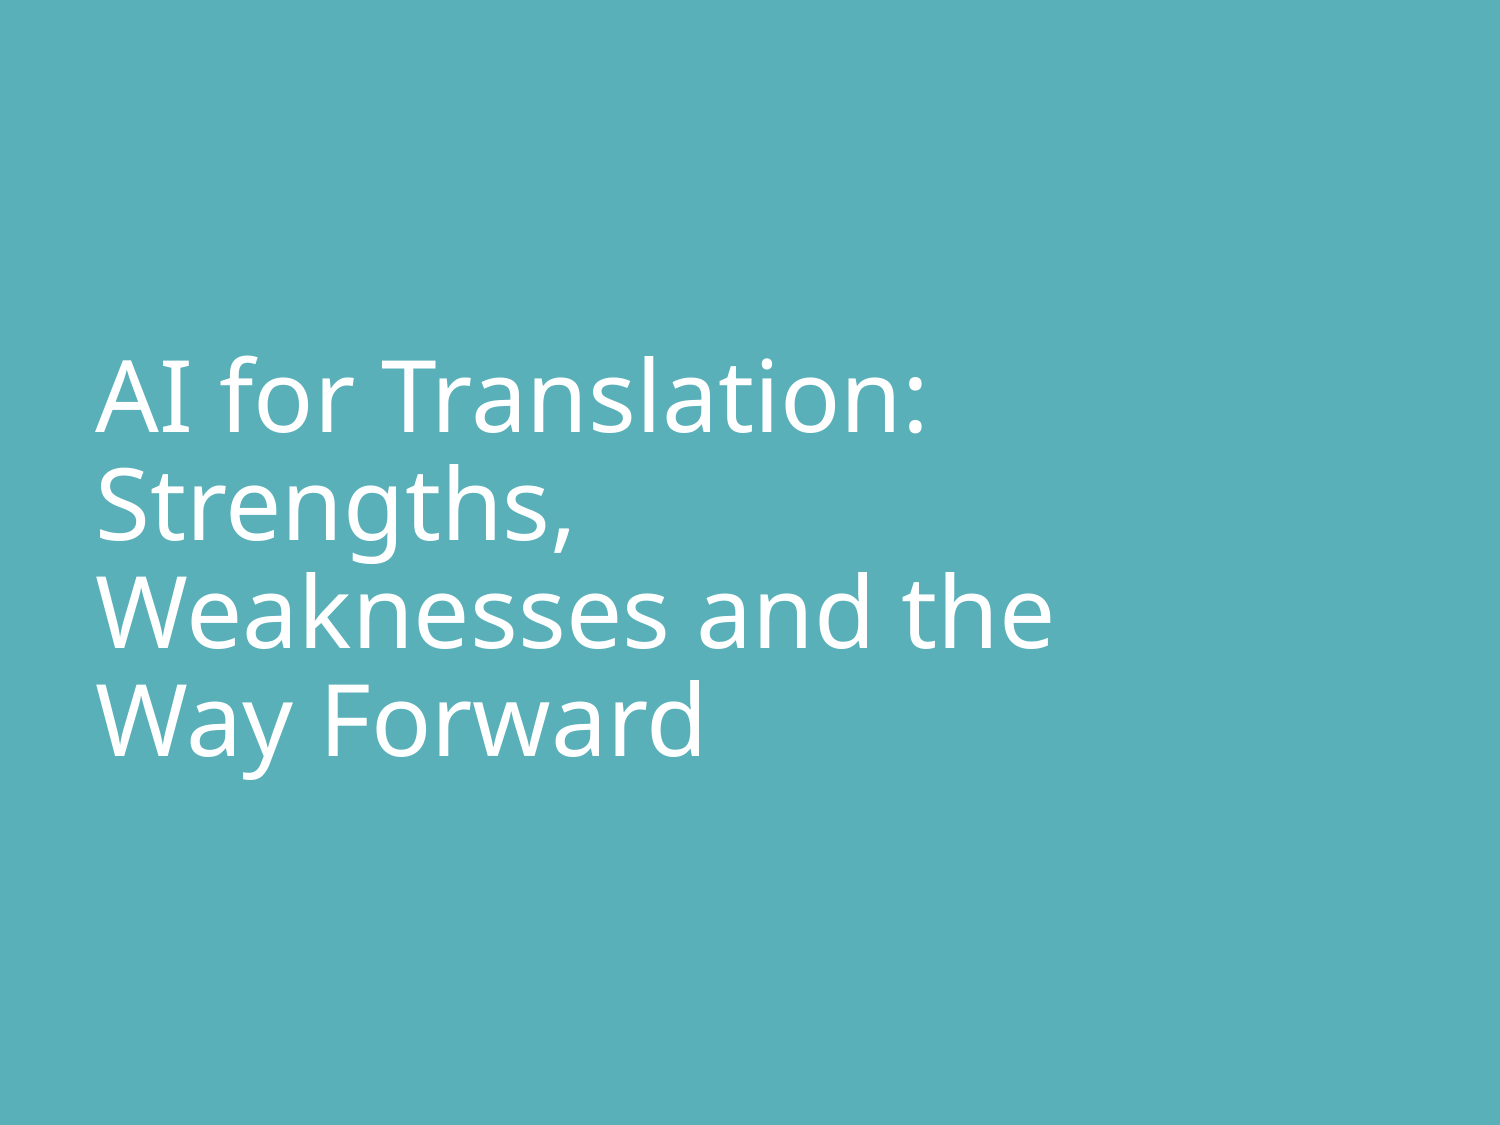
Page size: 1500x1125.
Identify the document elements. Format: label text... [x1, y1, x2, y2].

title AI for Translation: Strengths, Weaknesses and the Way Forward [80, 115, 1111, 1010]
